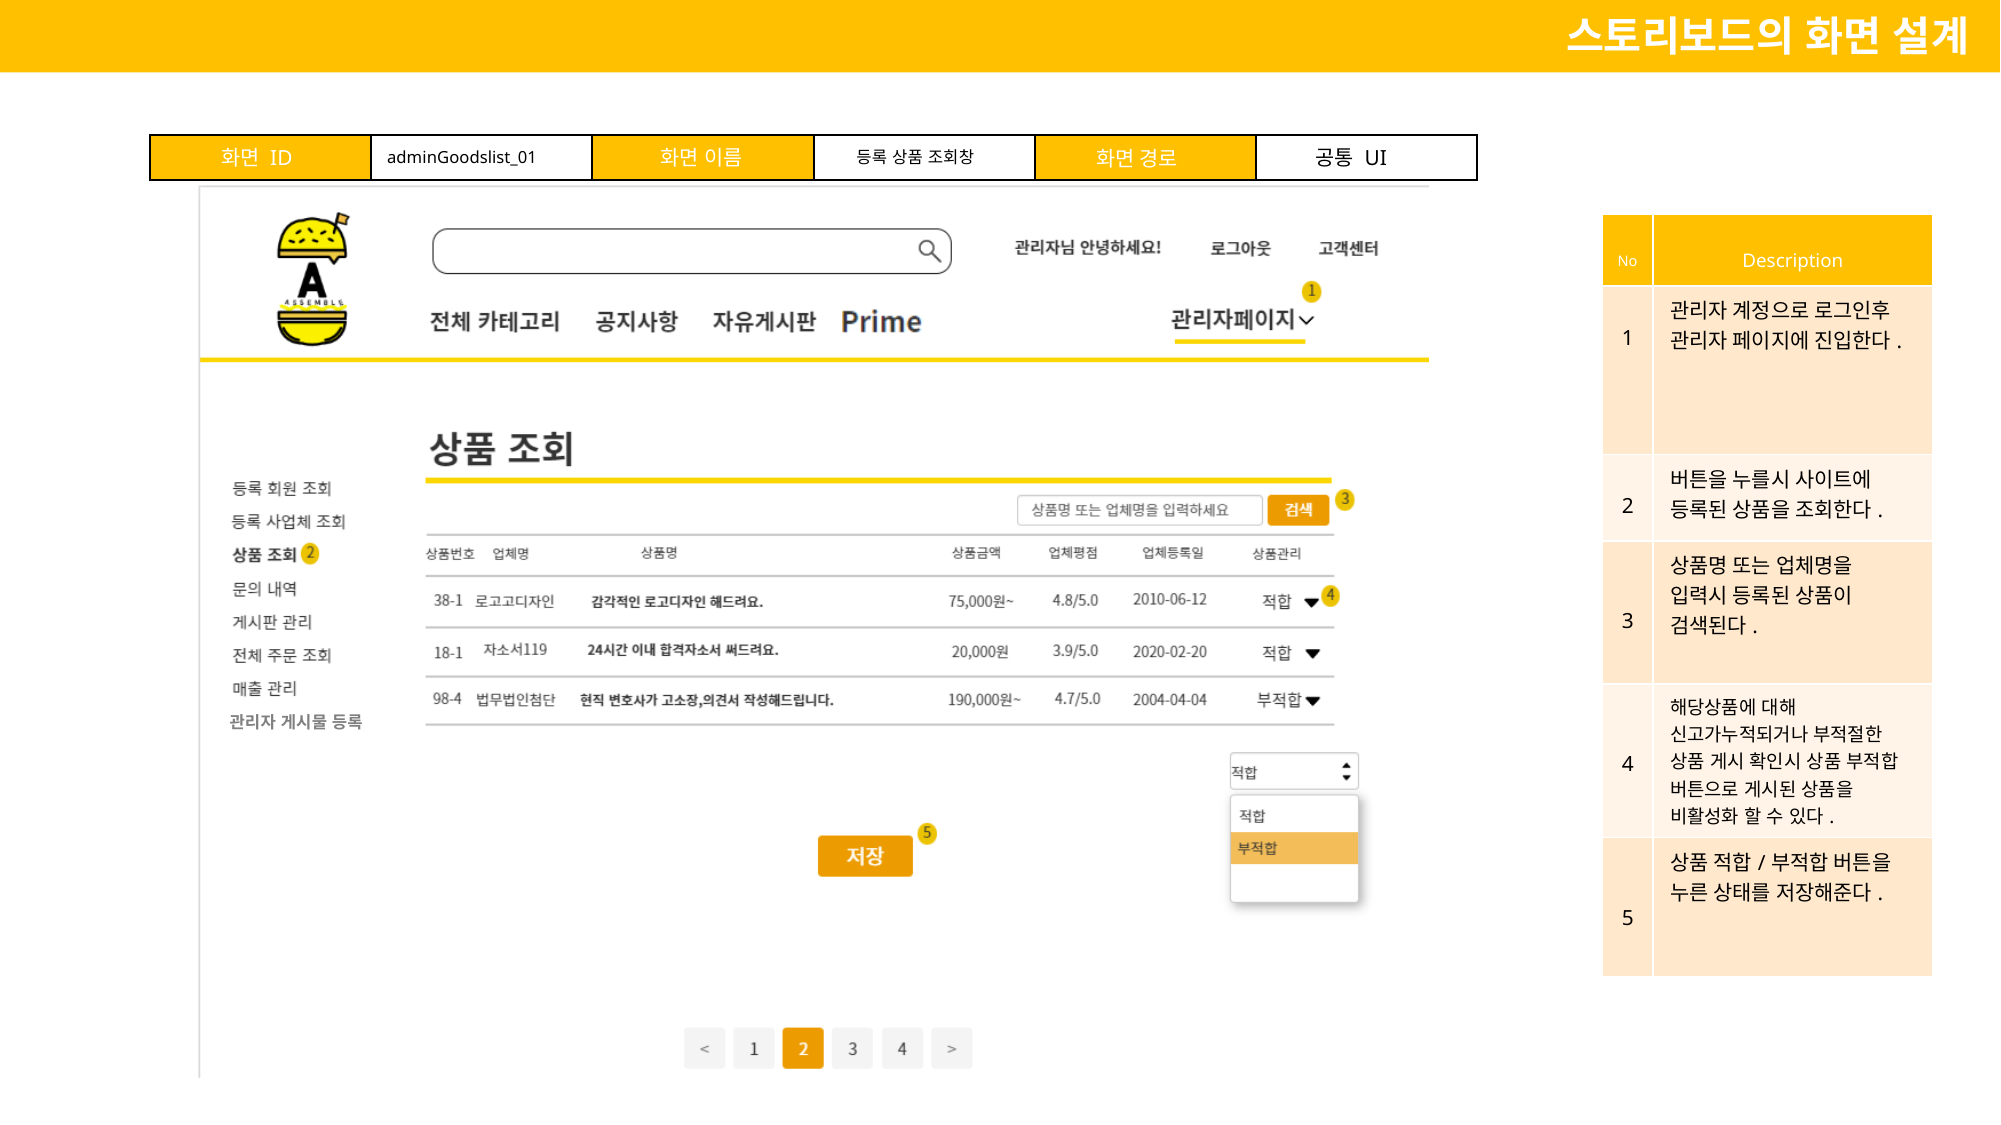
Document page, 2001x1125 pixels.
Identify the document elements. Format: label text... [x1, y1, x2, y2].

table_cell 해당상품에 대해 신고가누적되거나 부적절한 상품 게시 확인시 상품 부적합 버튼으로 게시된 상품을 비활성화 할 수 있다. [1654, 685, 1932, 837]
text_box [0, 0, 2000, 73]
table_cell 1 [1603, 287, 1652, 454]
title 스토리보드의 화면 설계 [1549, 0, 1987, 68]
table_cell 버튼을 누를시 사이트에 등록된 상품을 조회한다. [1654, 455, 1932, 540]
table_cell 5 [1603, 838, 1652, 976]
table_cell 2 [1603, 455, 1652, 540]
table_header Description [1654, 215, 1932, 285]
table_cell 관리자 계정으로 로그인후 관리자 페이지에 진입한다. [1654, 287, 1932, 454]
table_cell 4 [1603, 685, 1652, 837]
table_cell 상품 적합/부적합 버튼을 누른 상태를 저장해준다. [1654, 838, 1932, 976]
table_cell 3 [1603, 542, 1652, 683]
table_header No [1603, 215, 1652, 285]
picture [198, 184, 1429, 1079]
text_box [149, 134, 1478, 181]
table_cell 상품명 또는 업체명을 입력시 등록된 상품이 검색된다. [1654, 542, 1932, 683]
